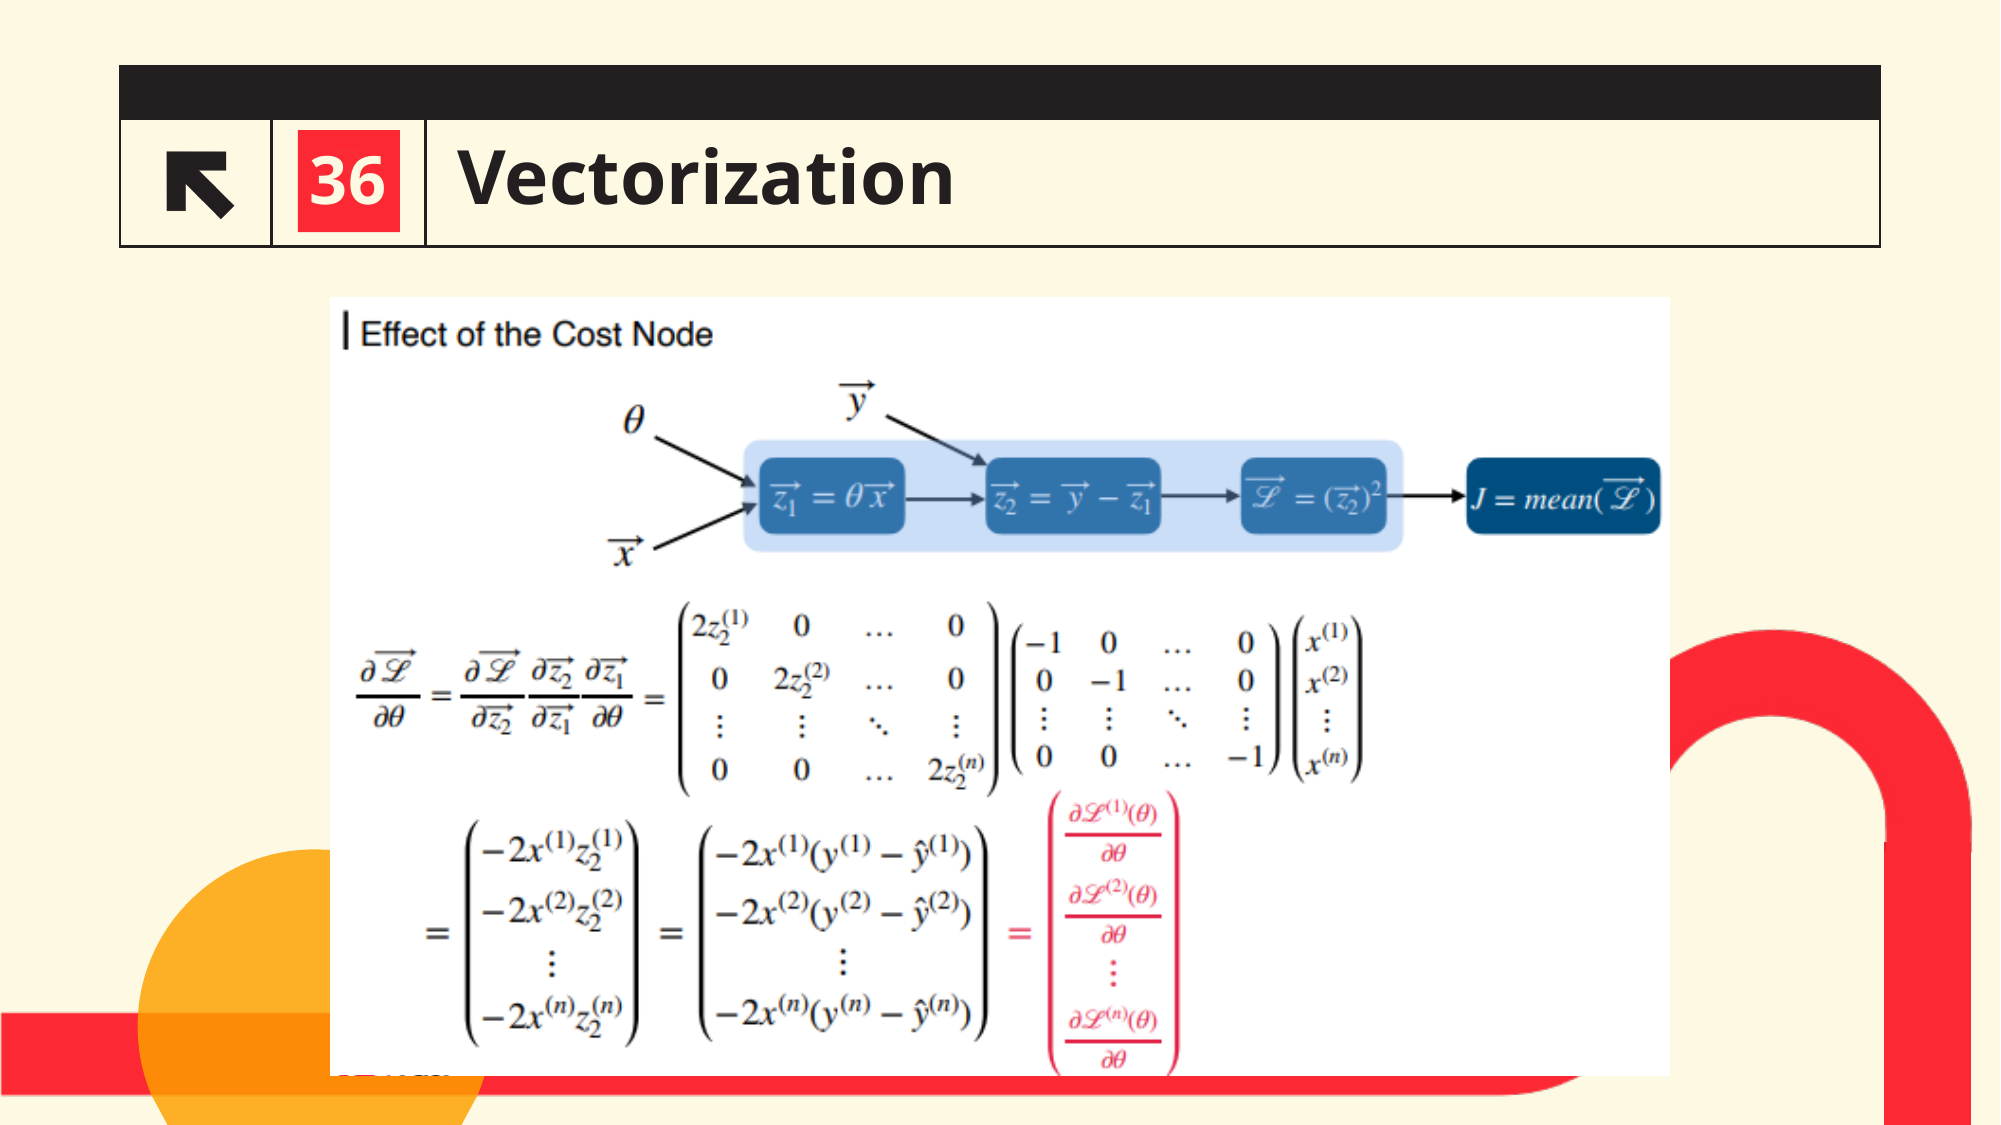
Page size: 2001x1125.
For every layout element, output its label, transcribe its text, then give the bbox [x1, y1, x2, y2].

slide_number 36 [271, 132, 426, 235]
picture [0, 297, 2001, 1125]
title Vectorization [442, 116, 1880, 244]
picture [121, 105, 271, 258]
